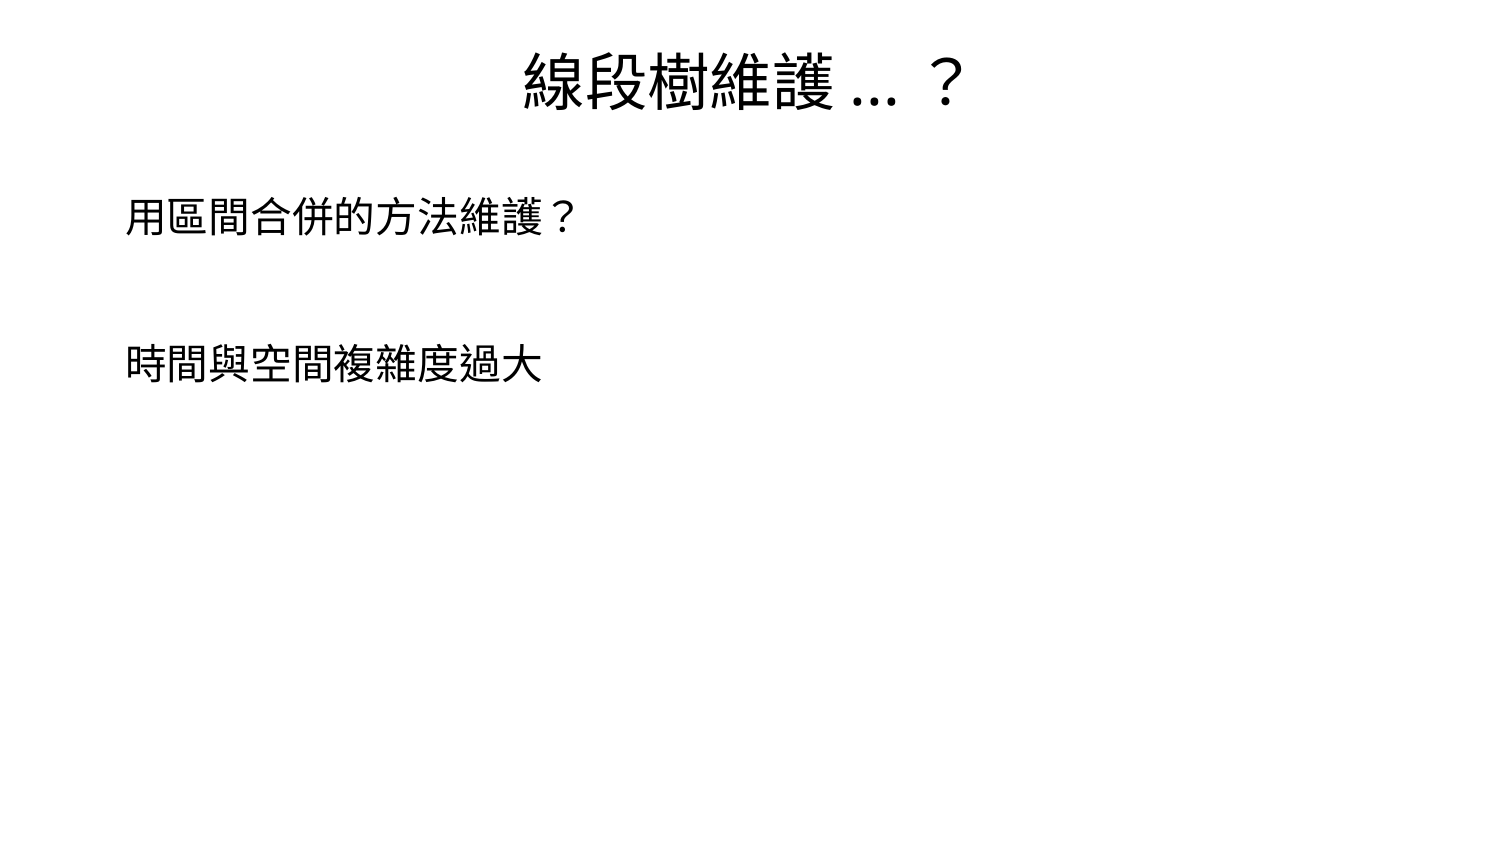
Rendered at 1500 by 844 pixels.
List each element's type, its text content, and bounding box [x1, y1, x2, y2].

text_box 線段樹維護...？ [0, 27, 1500, 128]
text_box 時間與空間複雜度過大 [110, 322, 1390, 415]
text_box 用區間合併的方法維護？ [110, 176, 1390, 269]
